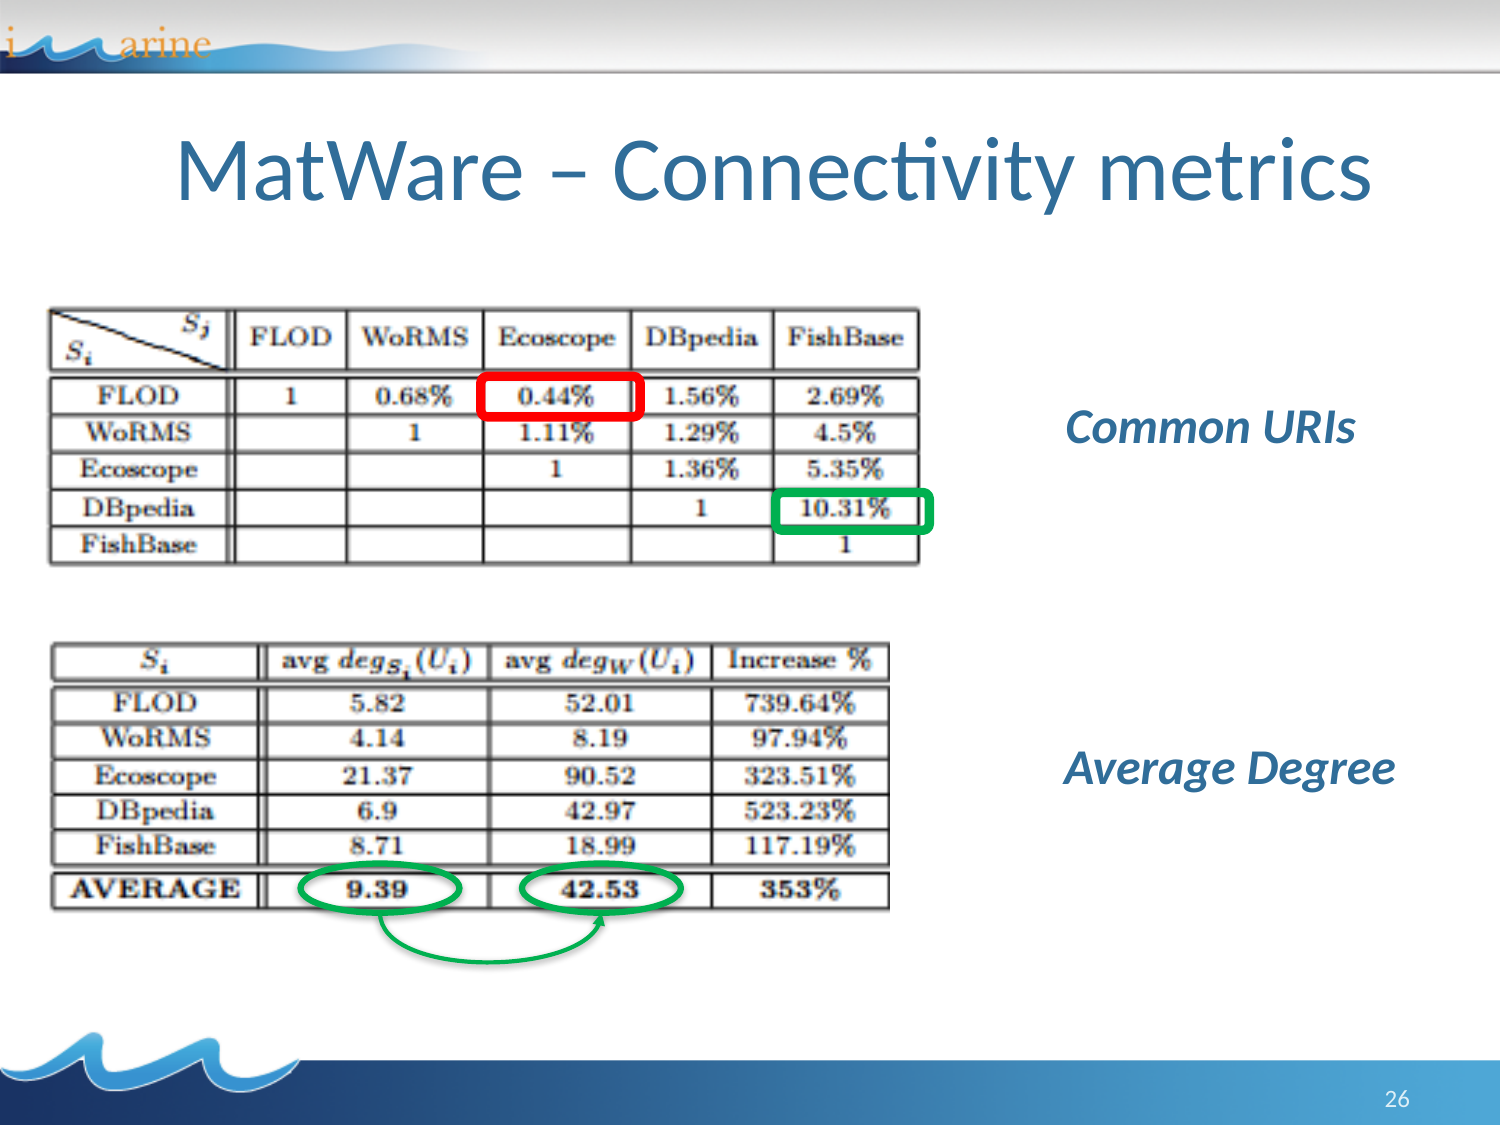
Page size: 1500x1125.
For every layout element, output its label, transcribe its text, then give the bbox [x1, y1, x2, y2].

slide_number 26 [1074, 1072, 1425, 1123]
text_box MatWare – Connectivity metrics [99, 70, 1450, 258]
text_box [490, 801, 494, 1024]
text_box Average Degree [1049, 727, 1411, 802]
text_box Common URIs [1050, 386, 1372, 462]
picture [0, 0, 1500, 1125]
